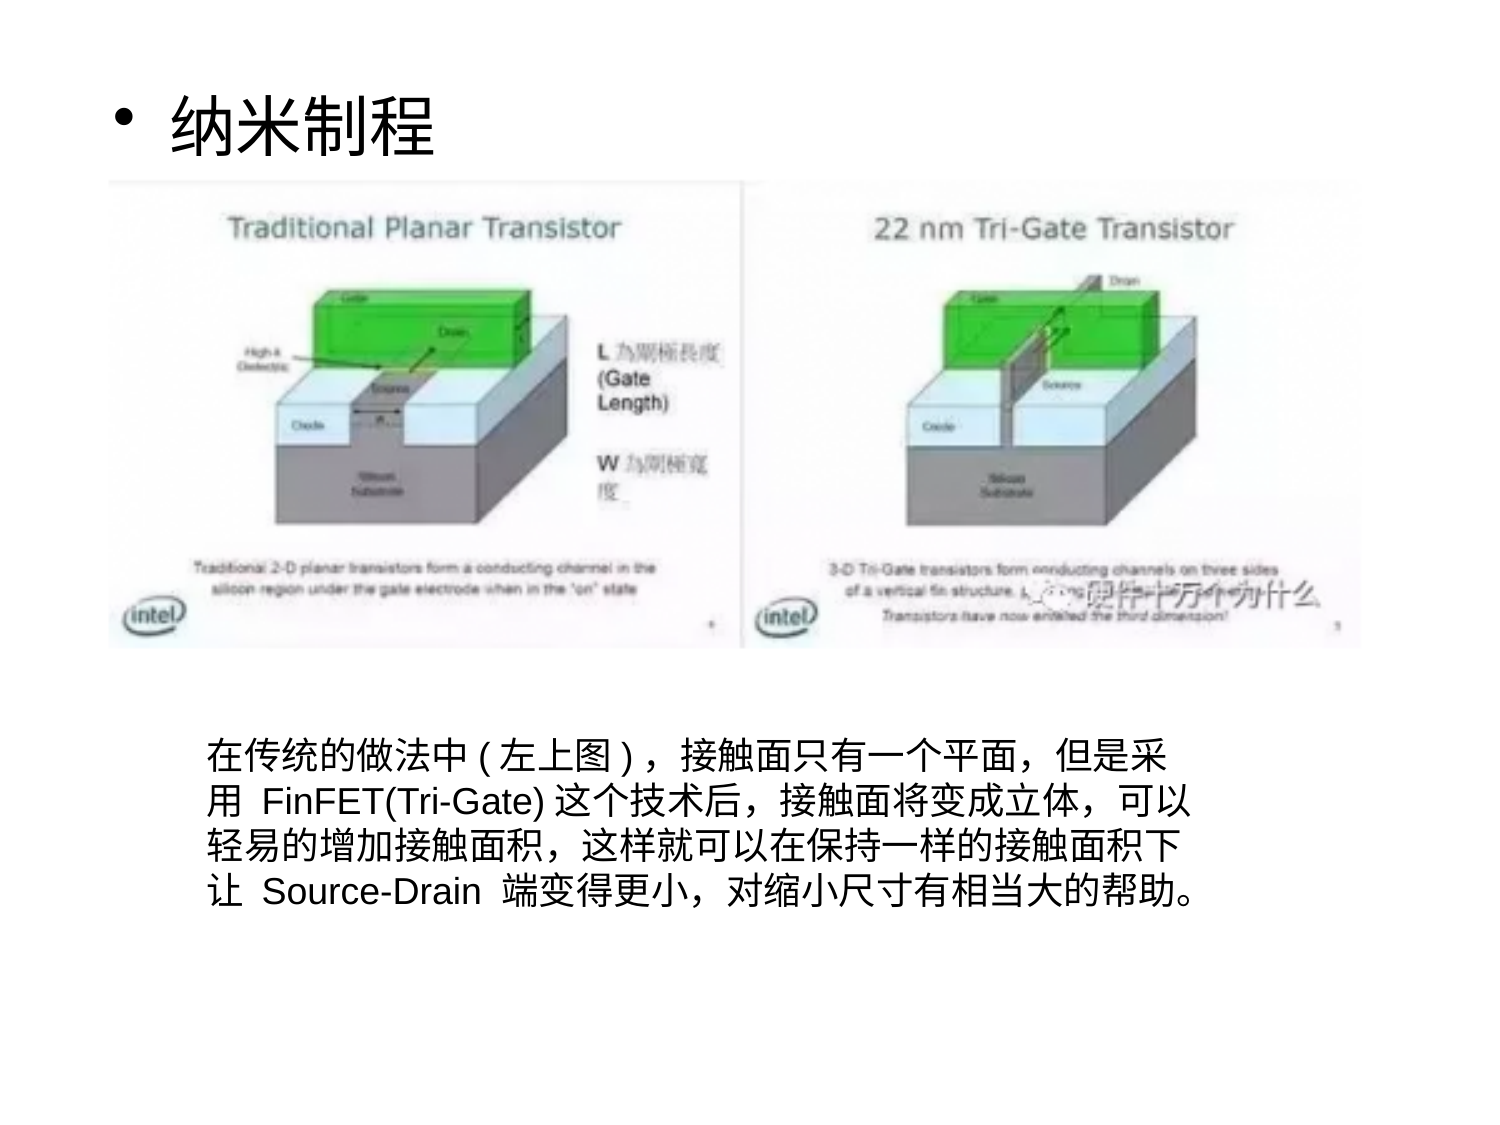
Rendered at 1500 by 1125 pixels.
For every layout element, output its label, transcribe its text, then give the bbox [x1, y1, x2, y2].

list 纳米制程 [97, 77, 760, 156]
text_box 在传统的做法中(左上图)，接触面只有一个平面，但是采用 FinFET(Tri-Gate)这个技术后，接触面将变成立体，可以轻易的增加接触面积，这样就可以在保持一样的接触面积下让 Source-Drain 端变得更小，对缩小尺寸有相当大的帮助。 [191, 724, 1220, 920]
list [27, 156, 1384, 665]
